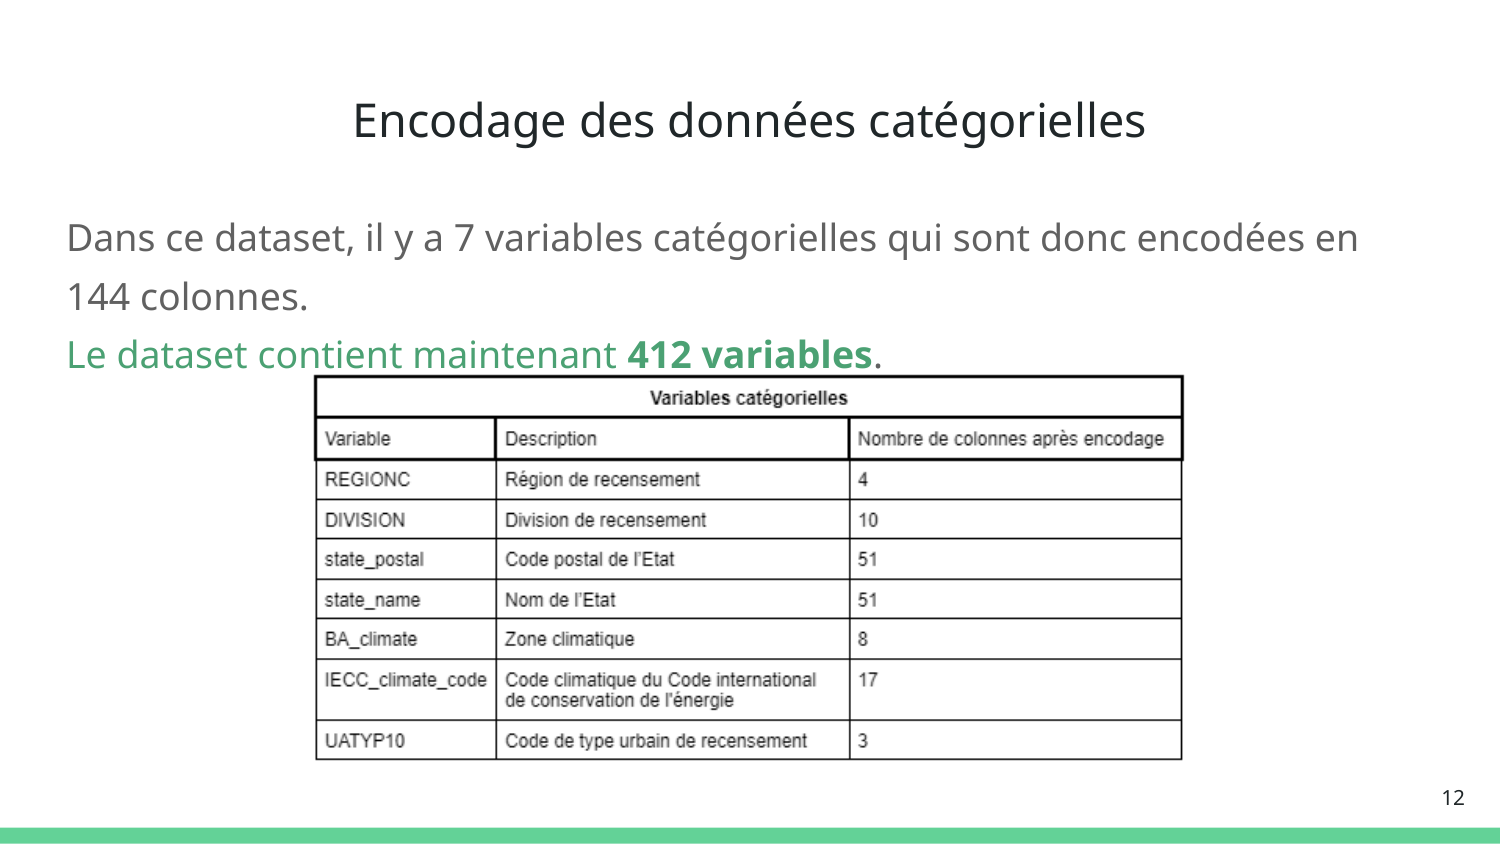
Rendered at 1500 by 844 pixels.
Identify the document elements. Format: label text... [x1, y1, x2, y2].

list Dans ce dataset, il y a 7 variables catégorielles qui sont donc encodées en 144 colonnes. Le dataset contient maintenant 412 variables. [51, 189, 1449, 750]
slide_number ‹#› [1389, 764, 1480, 830]
picture [308, 369, 1192, 766]
title Encodage des données catégorielles [51, 72, 1449, 167]
